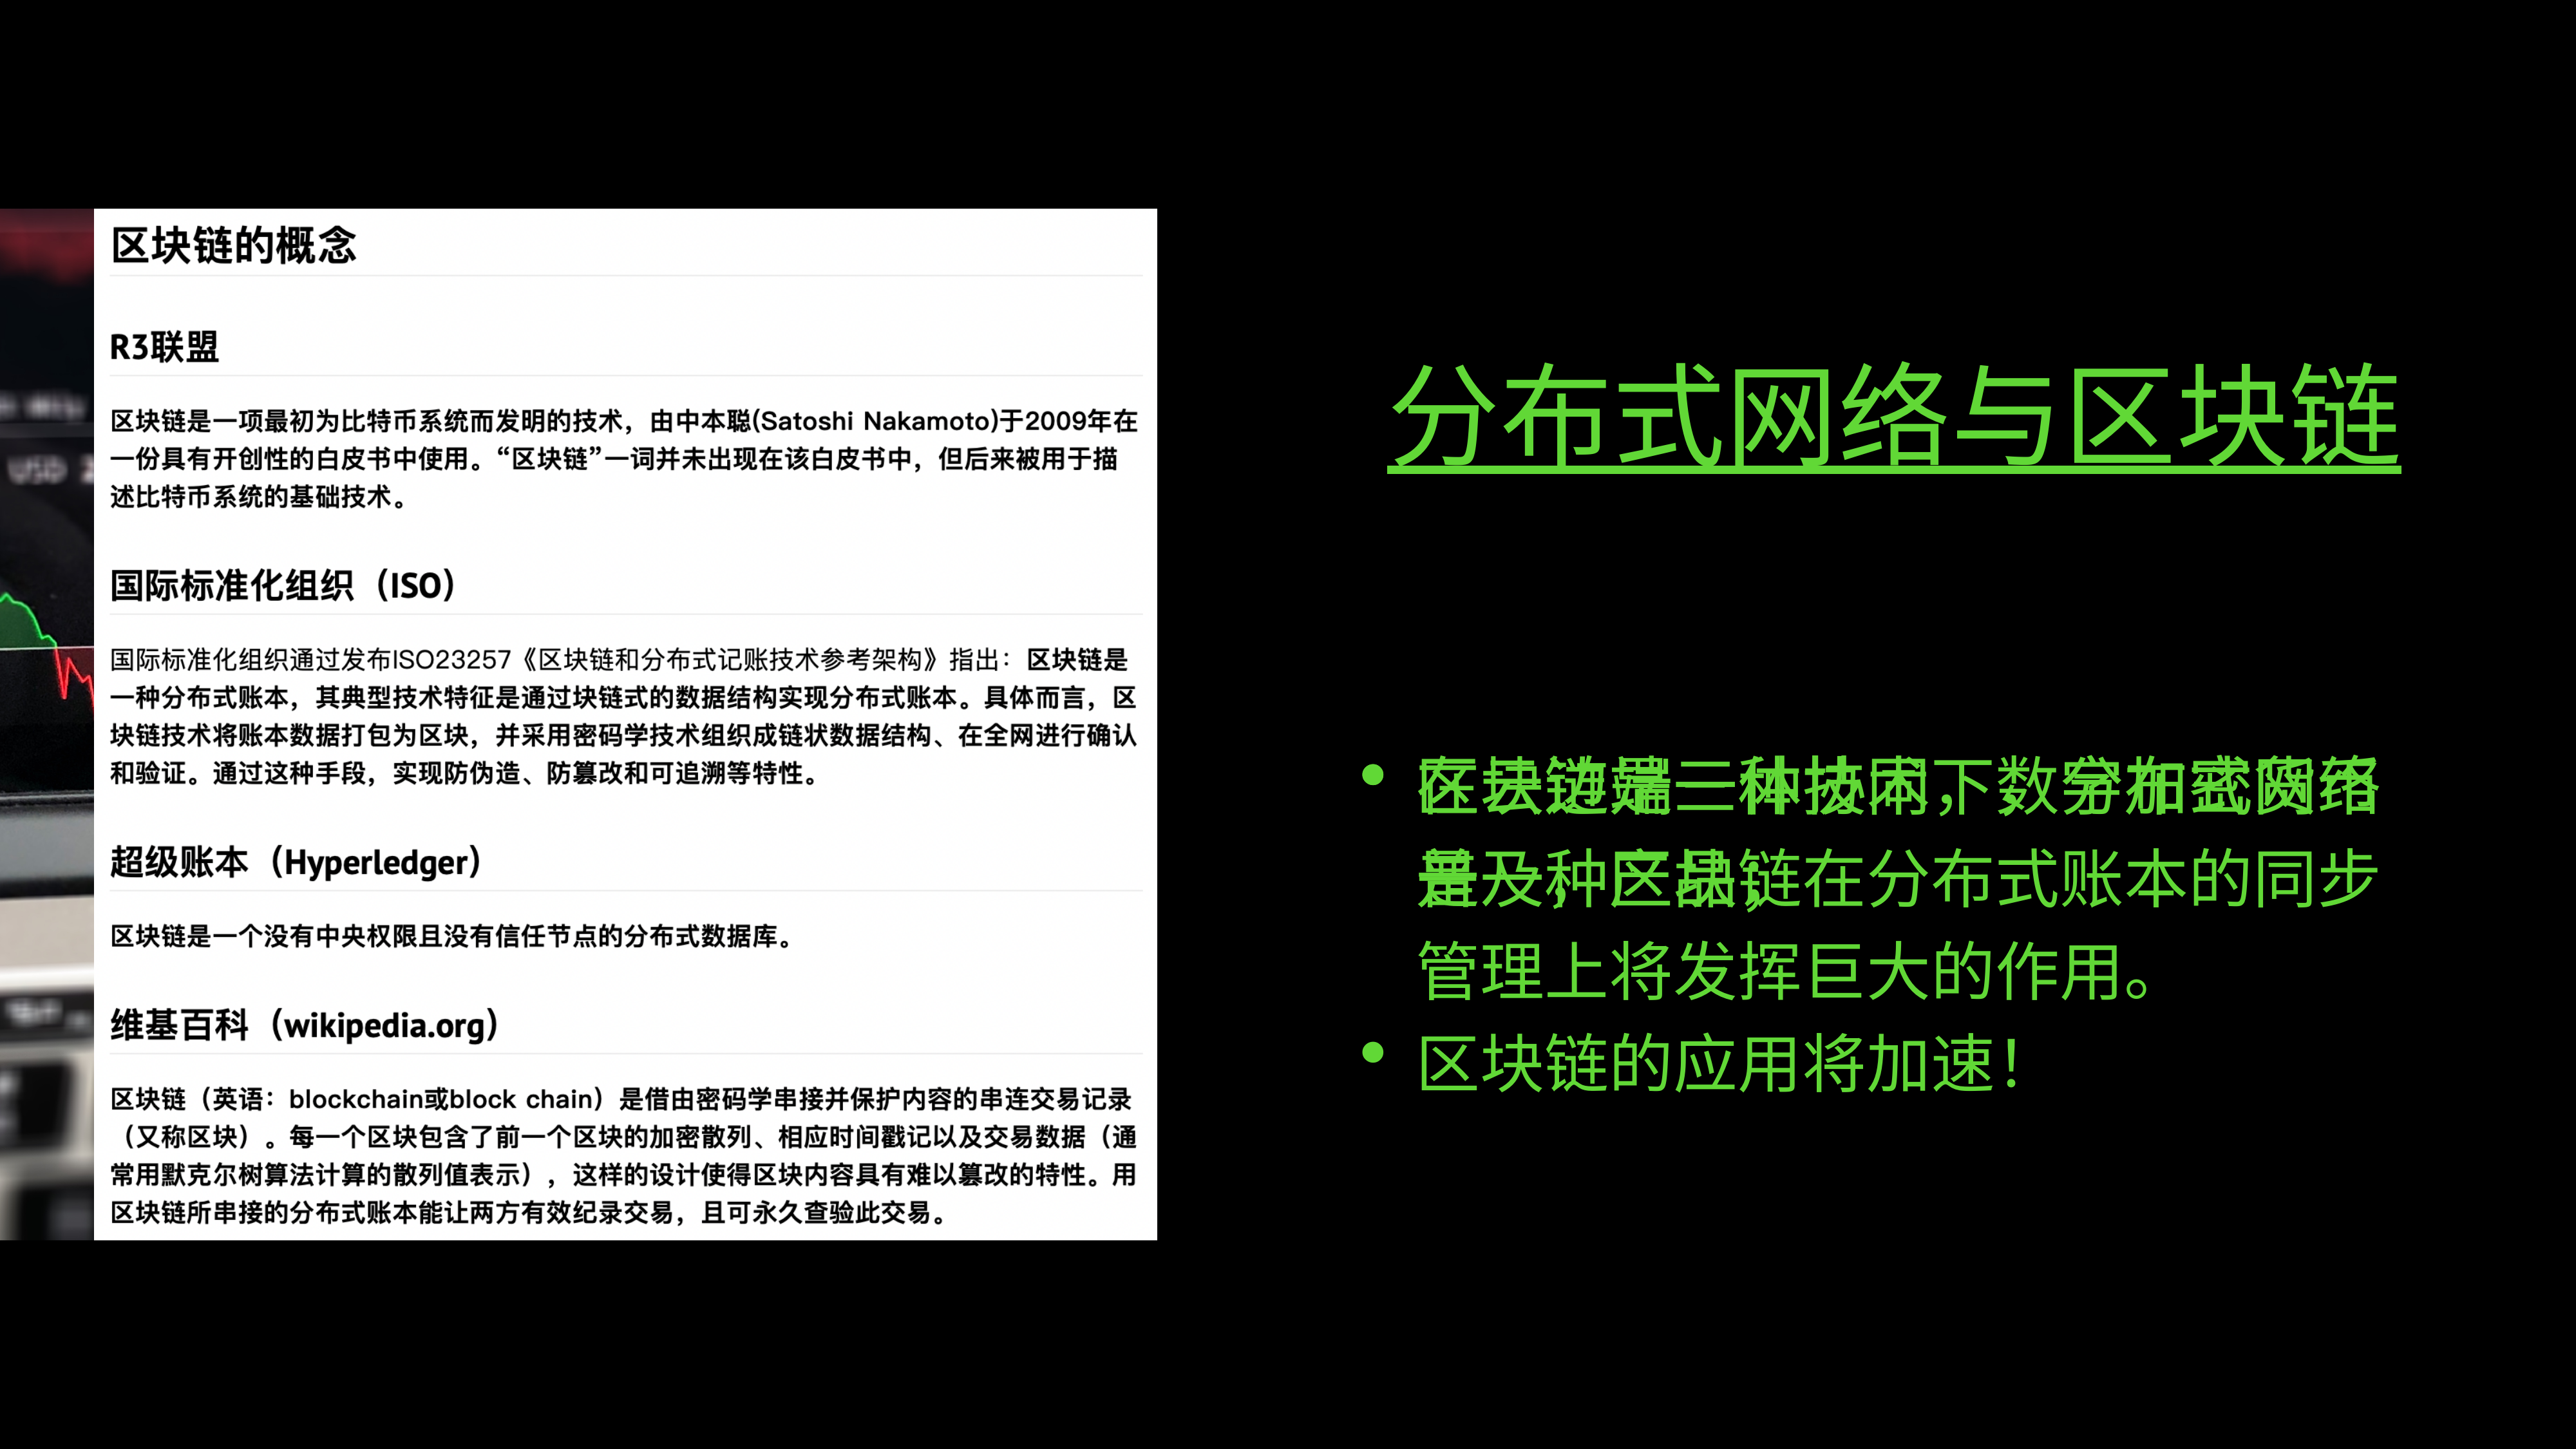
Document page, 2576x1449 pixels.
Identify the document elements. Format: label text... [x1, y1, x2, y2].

text_box 在云边端三体协同下，分布式网络普及，区块链在分布式账本的同步管理上将发挥巨大的作用。 区块链的应用将加速！ [1354, 724, 2435, 1153]
picture [0, 208, 1157, 1241]
title 分布式网络与区块链 [1354, 118, 2435, 706]
